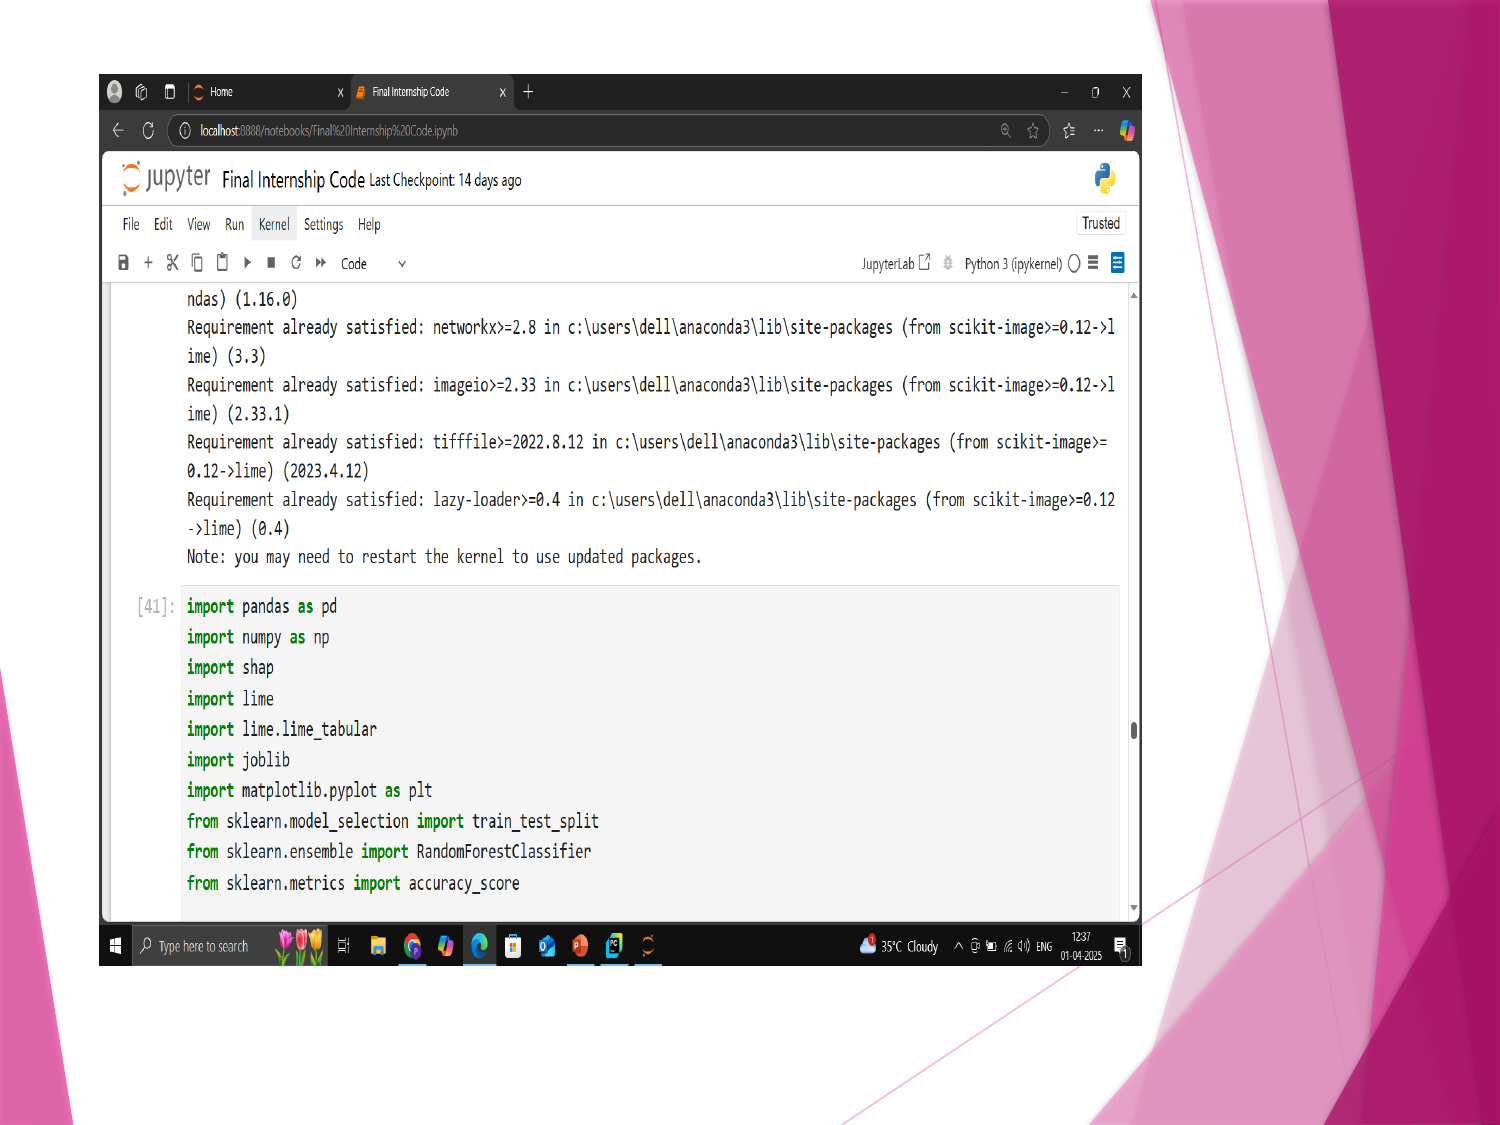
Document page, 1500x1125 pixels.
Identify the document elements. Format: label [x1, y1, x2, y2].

list [99, 74, 1142, 967]
